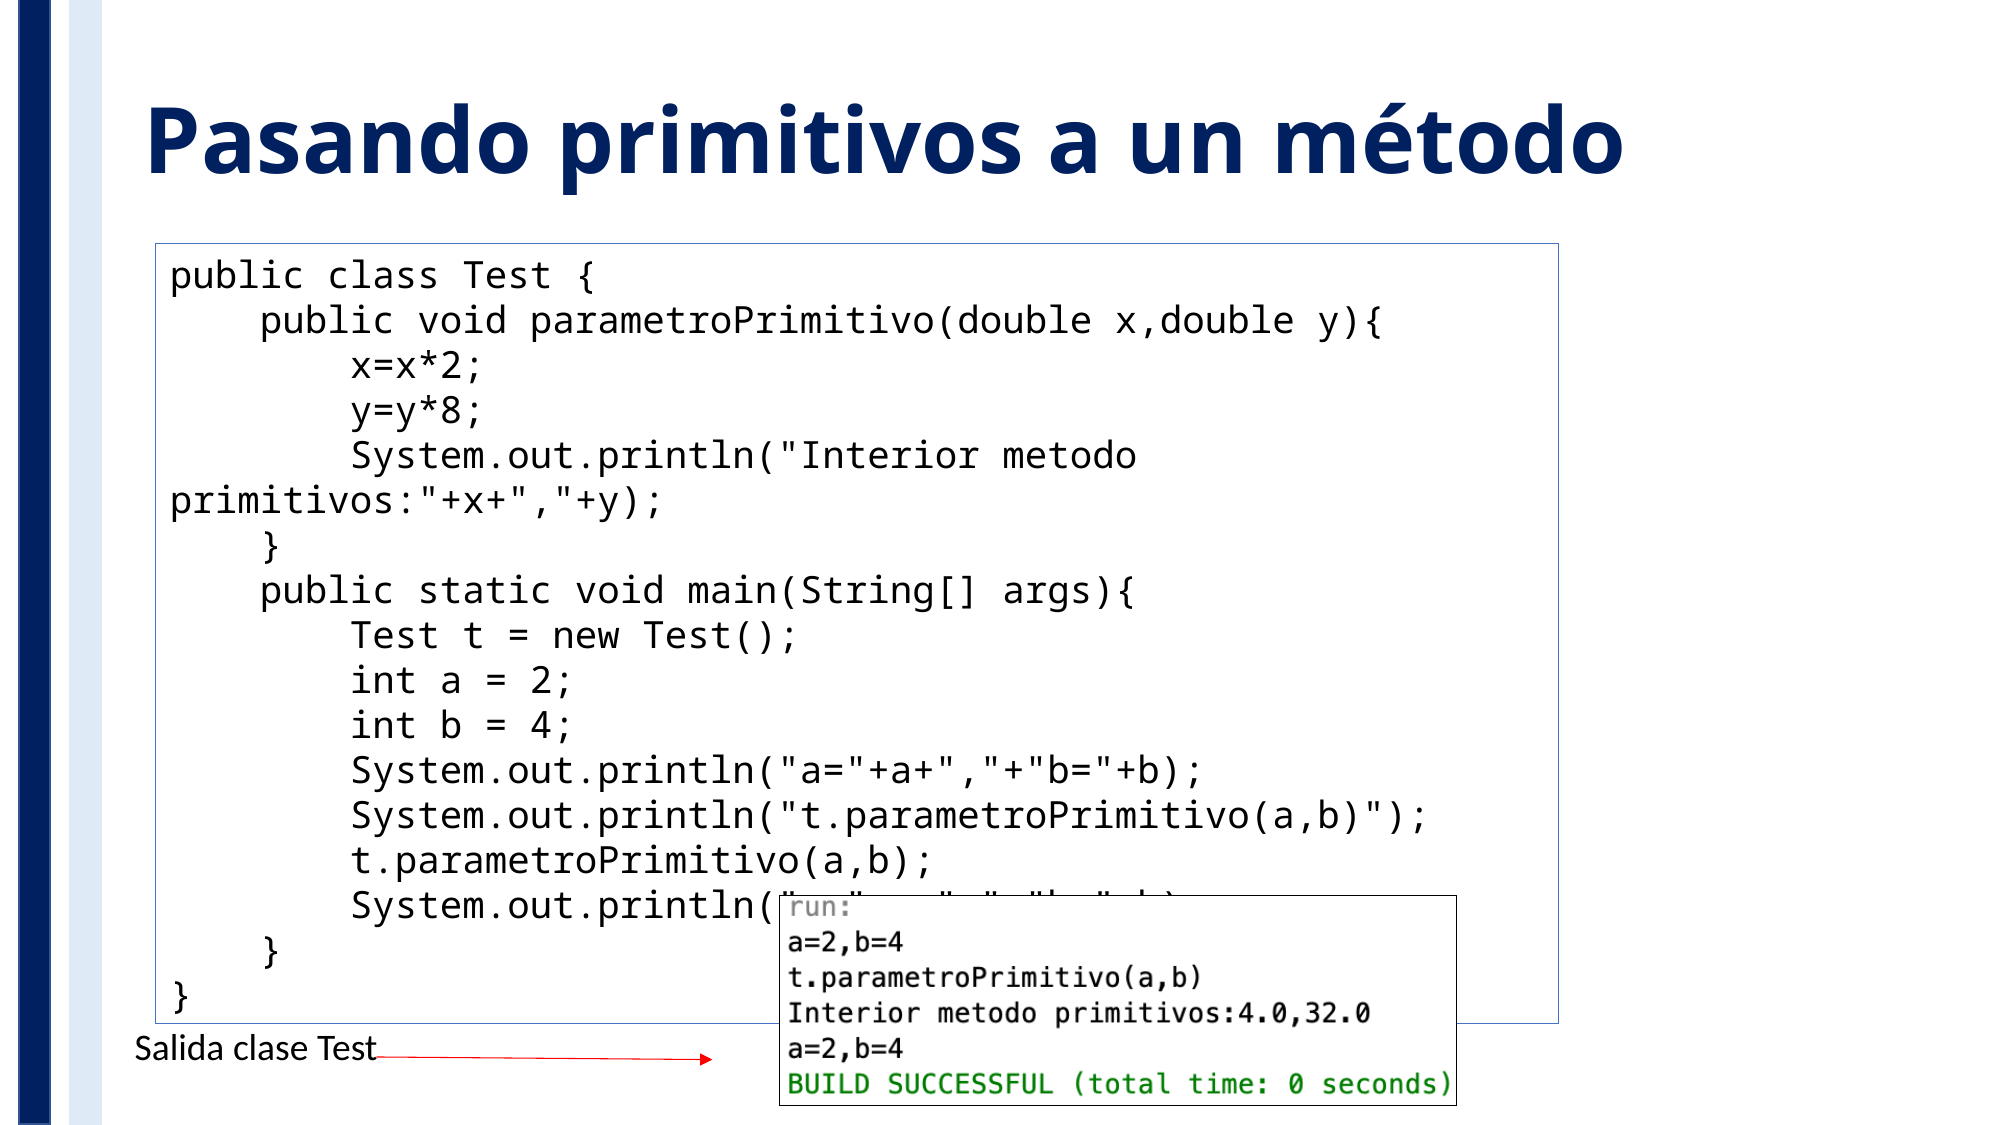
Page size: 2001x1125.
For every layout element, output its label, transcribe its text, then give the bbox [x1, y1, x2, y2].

picture [779, 895, 1457, 1106]
text_box public class Test { public void parametroPrimitivo(double x,double y){ x=x*2; y=y*8; System.out.println("Interior metodo primitivos:"+x+","+y); } public static void main(String[] args){ Test t = new Test(); int a = 2; int b = 4; System.out.println("a="+a+","+"b="+b); System.out.println("t.parametroPrimitivo(a,b)"); t.parametroPrimitivo(a,b); System.out.println("a="+a+","+"b="+b); } } [155, 243, 1559, 1024]
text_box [376, 1056, 713, 1060]
title Pasando primitivos a un método [128, 34, 1854, 253]
text_box Salida clase Test [119, 1015, 633, 1076]
